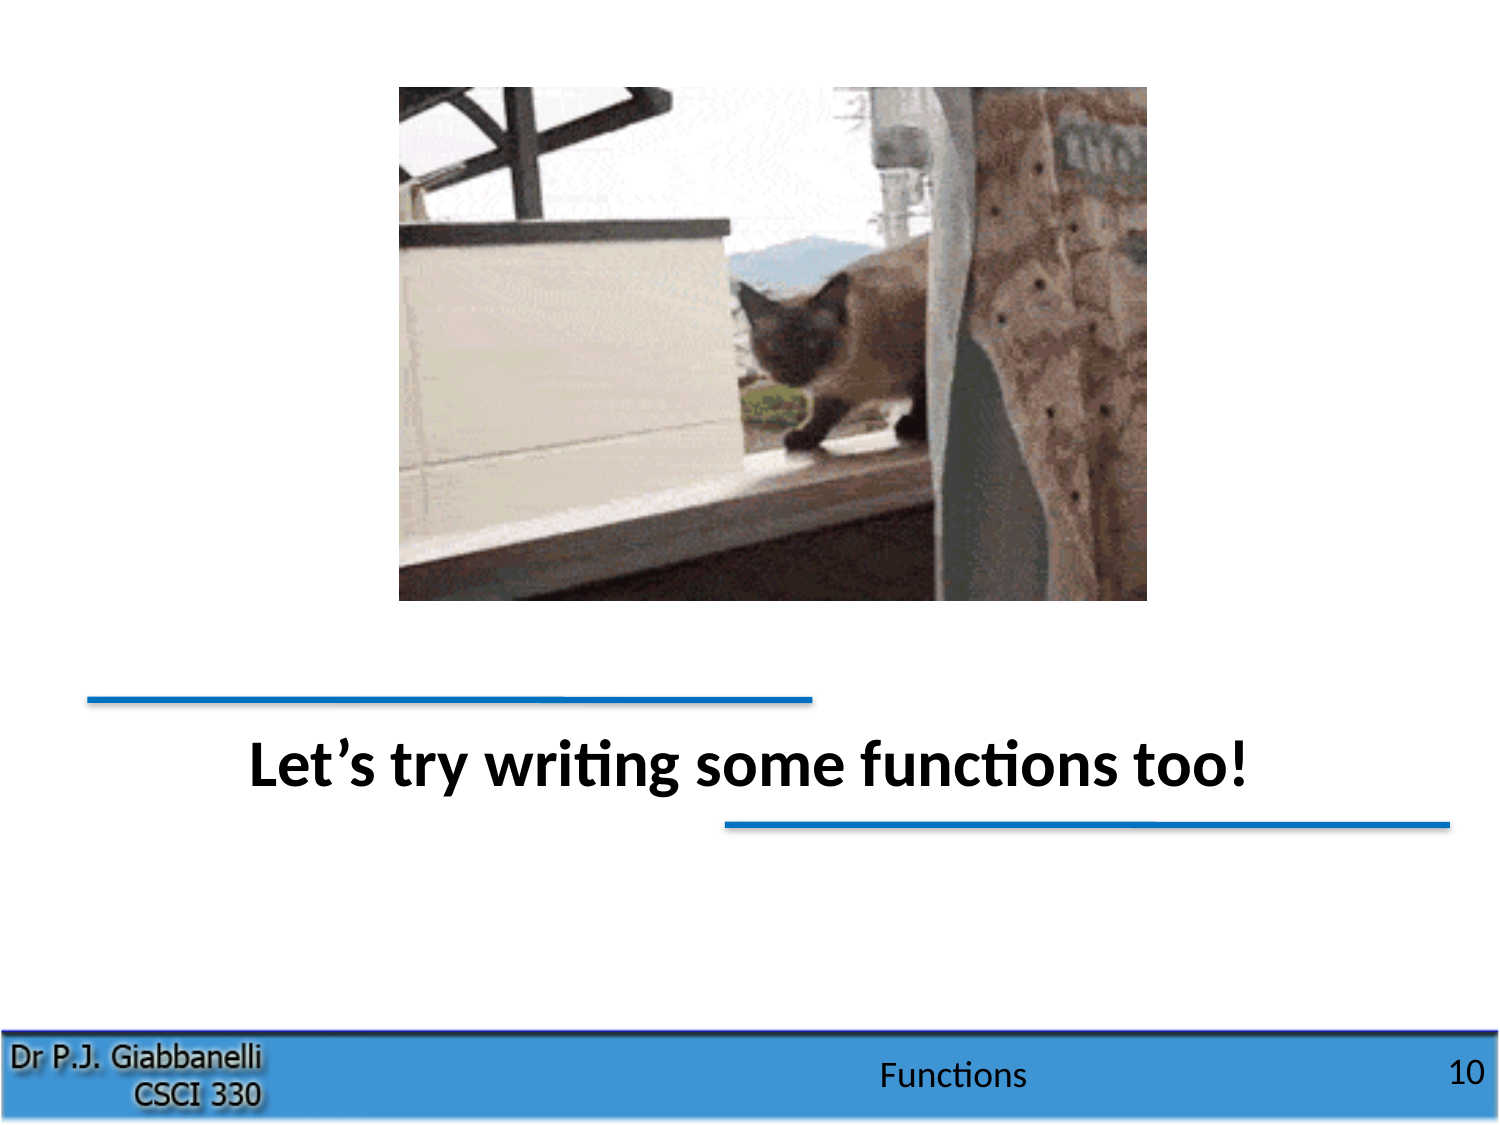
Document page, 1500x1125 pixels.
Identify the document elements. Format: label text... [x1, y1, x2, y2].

picture [0, 1026, 1500, 1125]
picture [399, 87, 1148, 601]
text_box Let’s try writing some functions too! [0, 712, 1500, 807]
